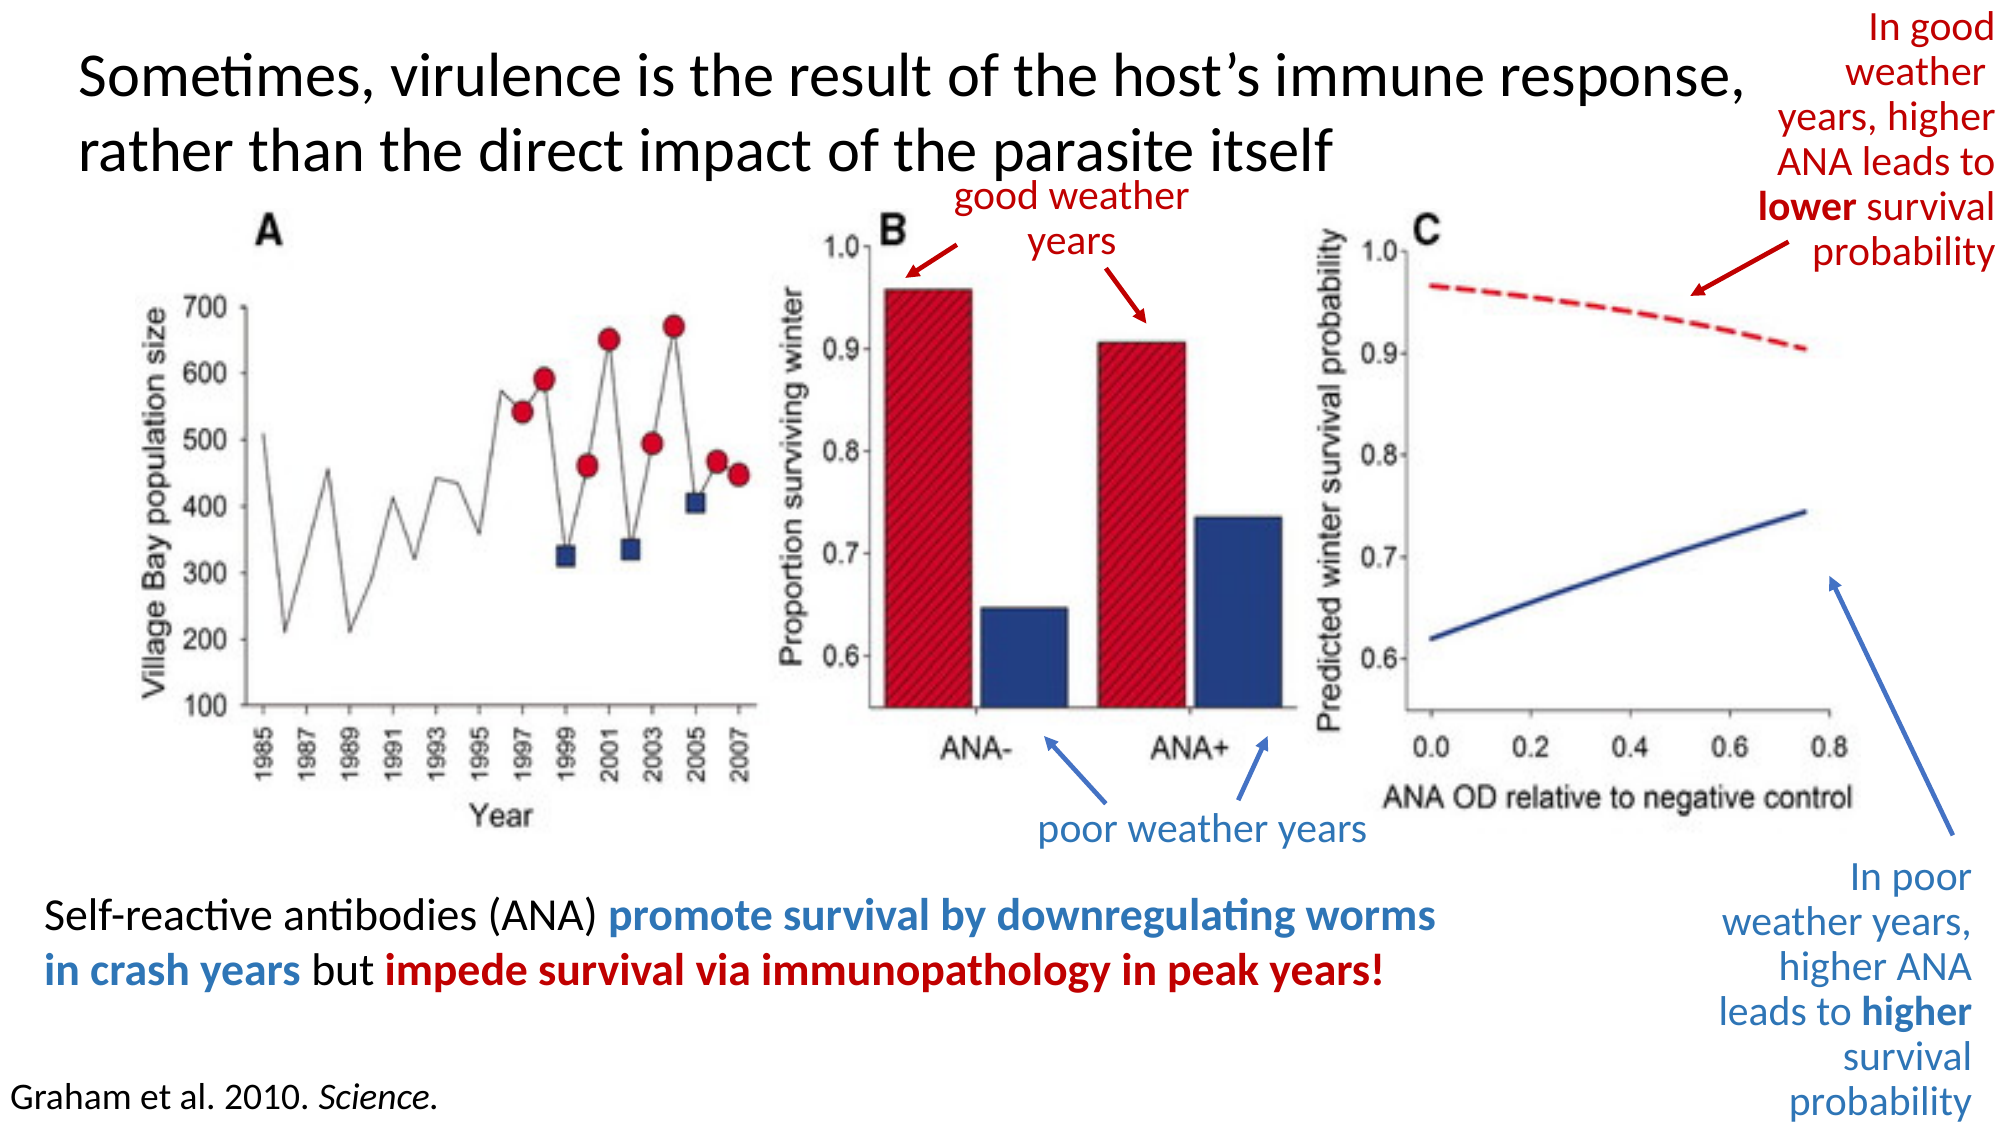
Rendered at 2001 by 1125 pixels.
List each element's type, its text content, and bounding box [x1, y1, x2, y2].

text_box Self-reactive antibodies (ANA) promote survival by downregulating worms in crash years but impede survival via immunopathology in peak years! [29, 877, 1480, 1002]
text_box Graham et al. 2010. Science. [0, 1064, 455, 1125]
picture [135, 208, 1861, 836]
text_box [100, 836, 1853, 1046]
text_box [1044, 735, 1106, 804]
text_box In good weather years, higher ANA leads to lower survival probability [1719, 9, 2000, 269]
text_box In poor weather years, higher ANA leads to higher survival probability [1697, 859, 1988, 1120]
text_box [100, 619, 1020, 877]
text_box good weather years [926, 88, 1218, 208]
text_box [1829, 575, 1953, 836]
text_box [1105, 268, 1147, 324]
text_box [1238, 736, 1268, 801]
title Sometimes, virulence is the result of the host’s immune response, rather than the direct impact of the parasite itself [63, 0, 1789, 218]
text_box poor weather years [1020, 836, 1383, 959]
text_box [1690, 241, 1789, 296]
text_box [905, 244, 957, 278]
